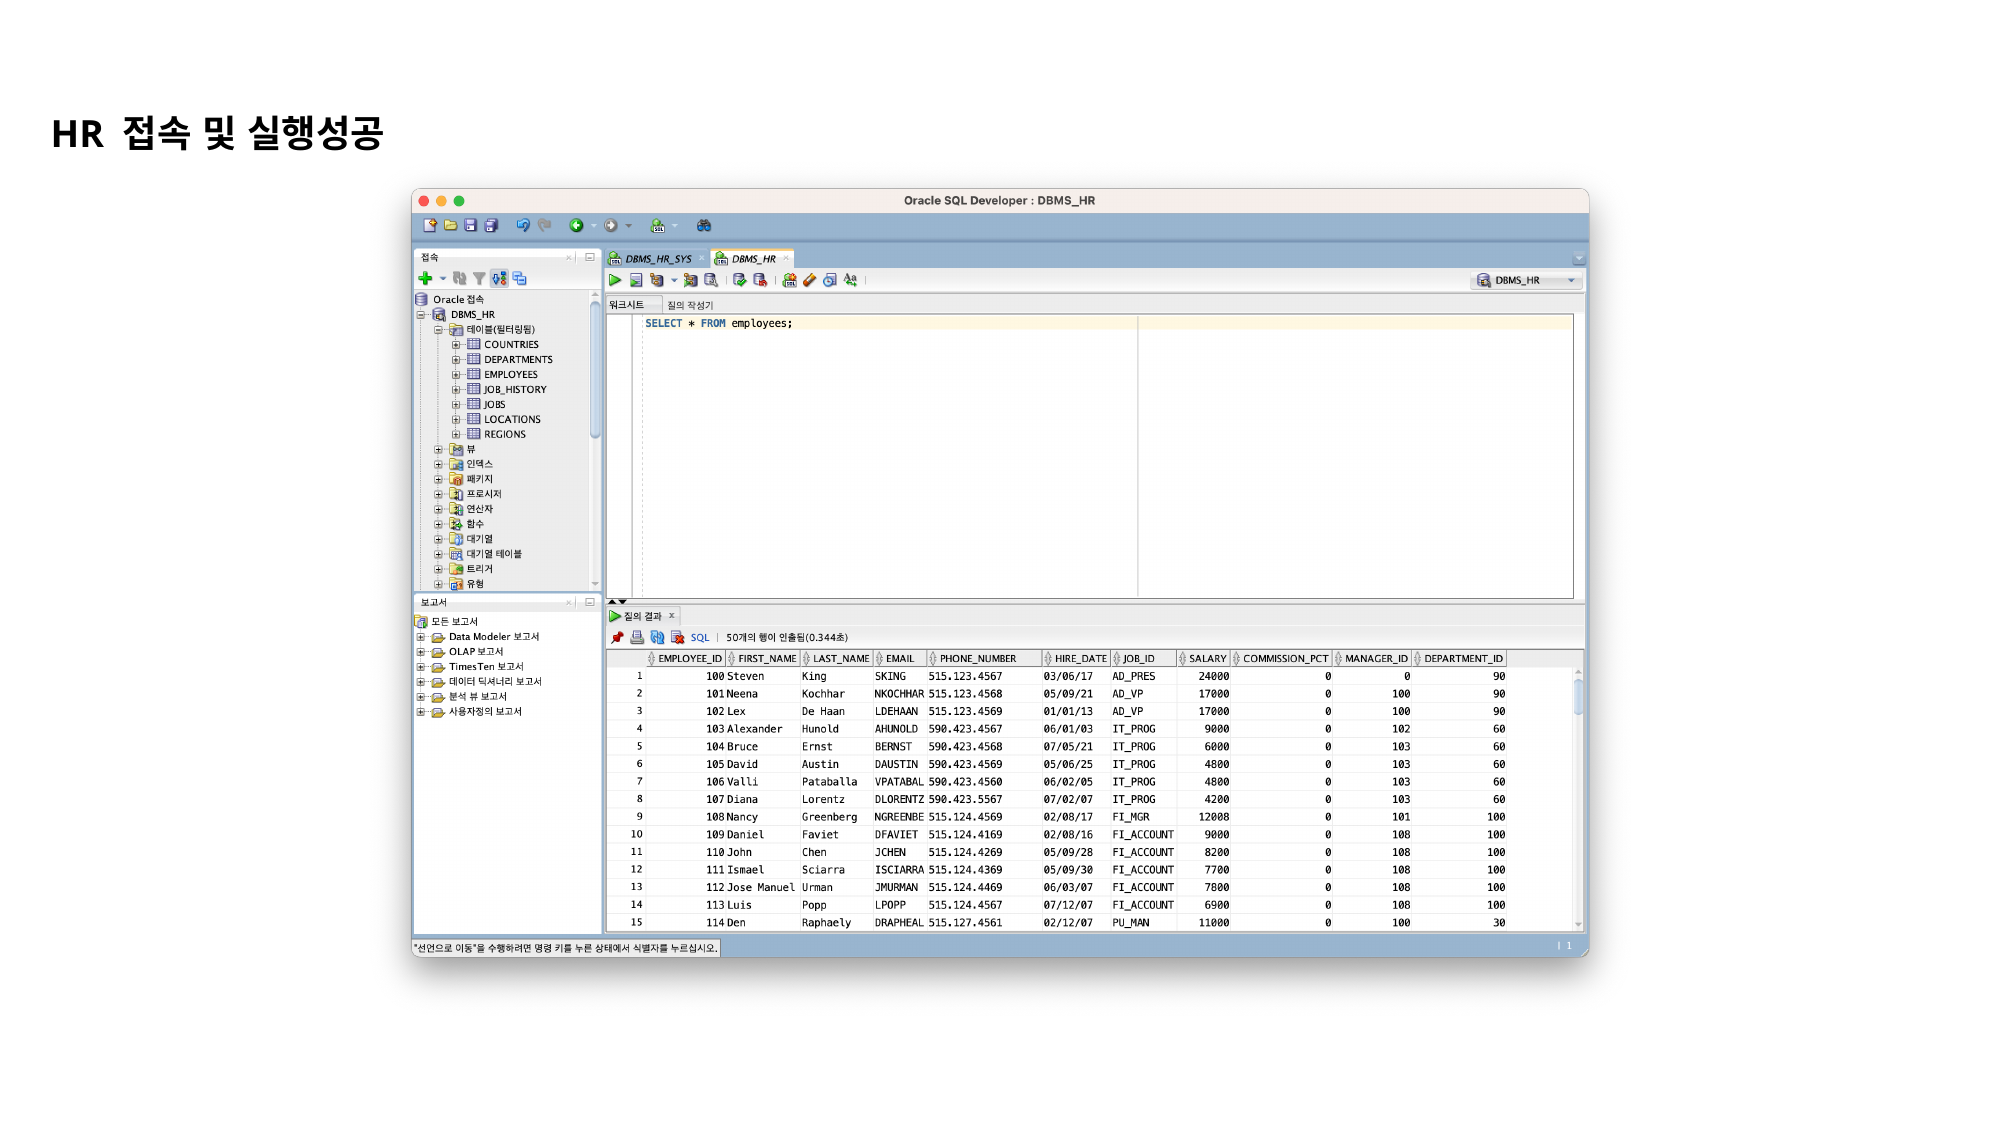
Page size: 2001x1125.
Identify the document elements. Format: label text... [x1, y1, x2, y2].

text_box HR 접속 및 실행성공 [35, 79, 1846, 163]
picture [362, 155, 1638, 1022]
